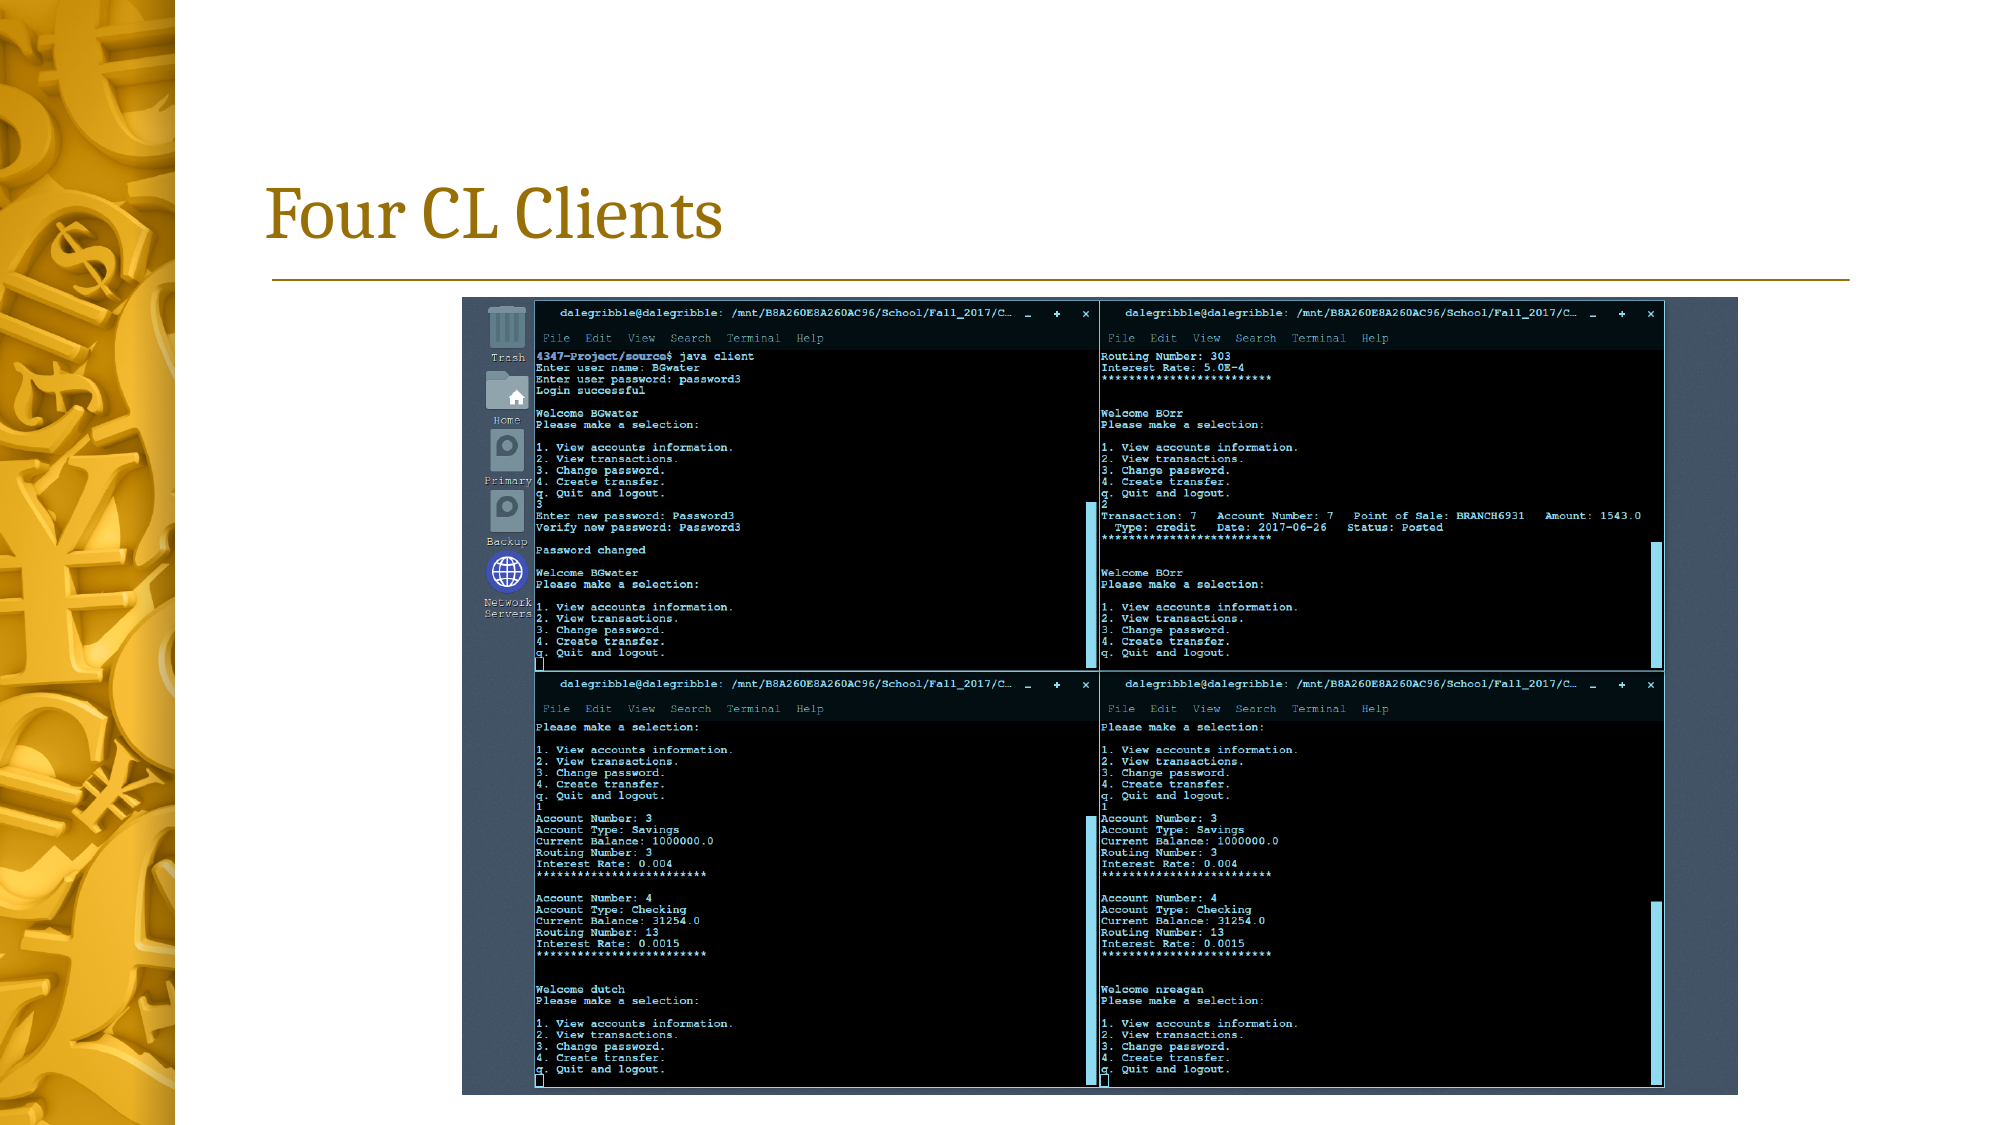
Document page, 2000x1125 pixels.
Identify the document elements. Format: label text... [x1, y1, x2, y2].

title Four CL Clients [249, 62, 1863, 263]
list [462, 297, 1738, 1095]
picture [0, 0, 175, 1125]
